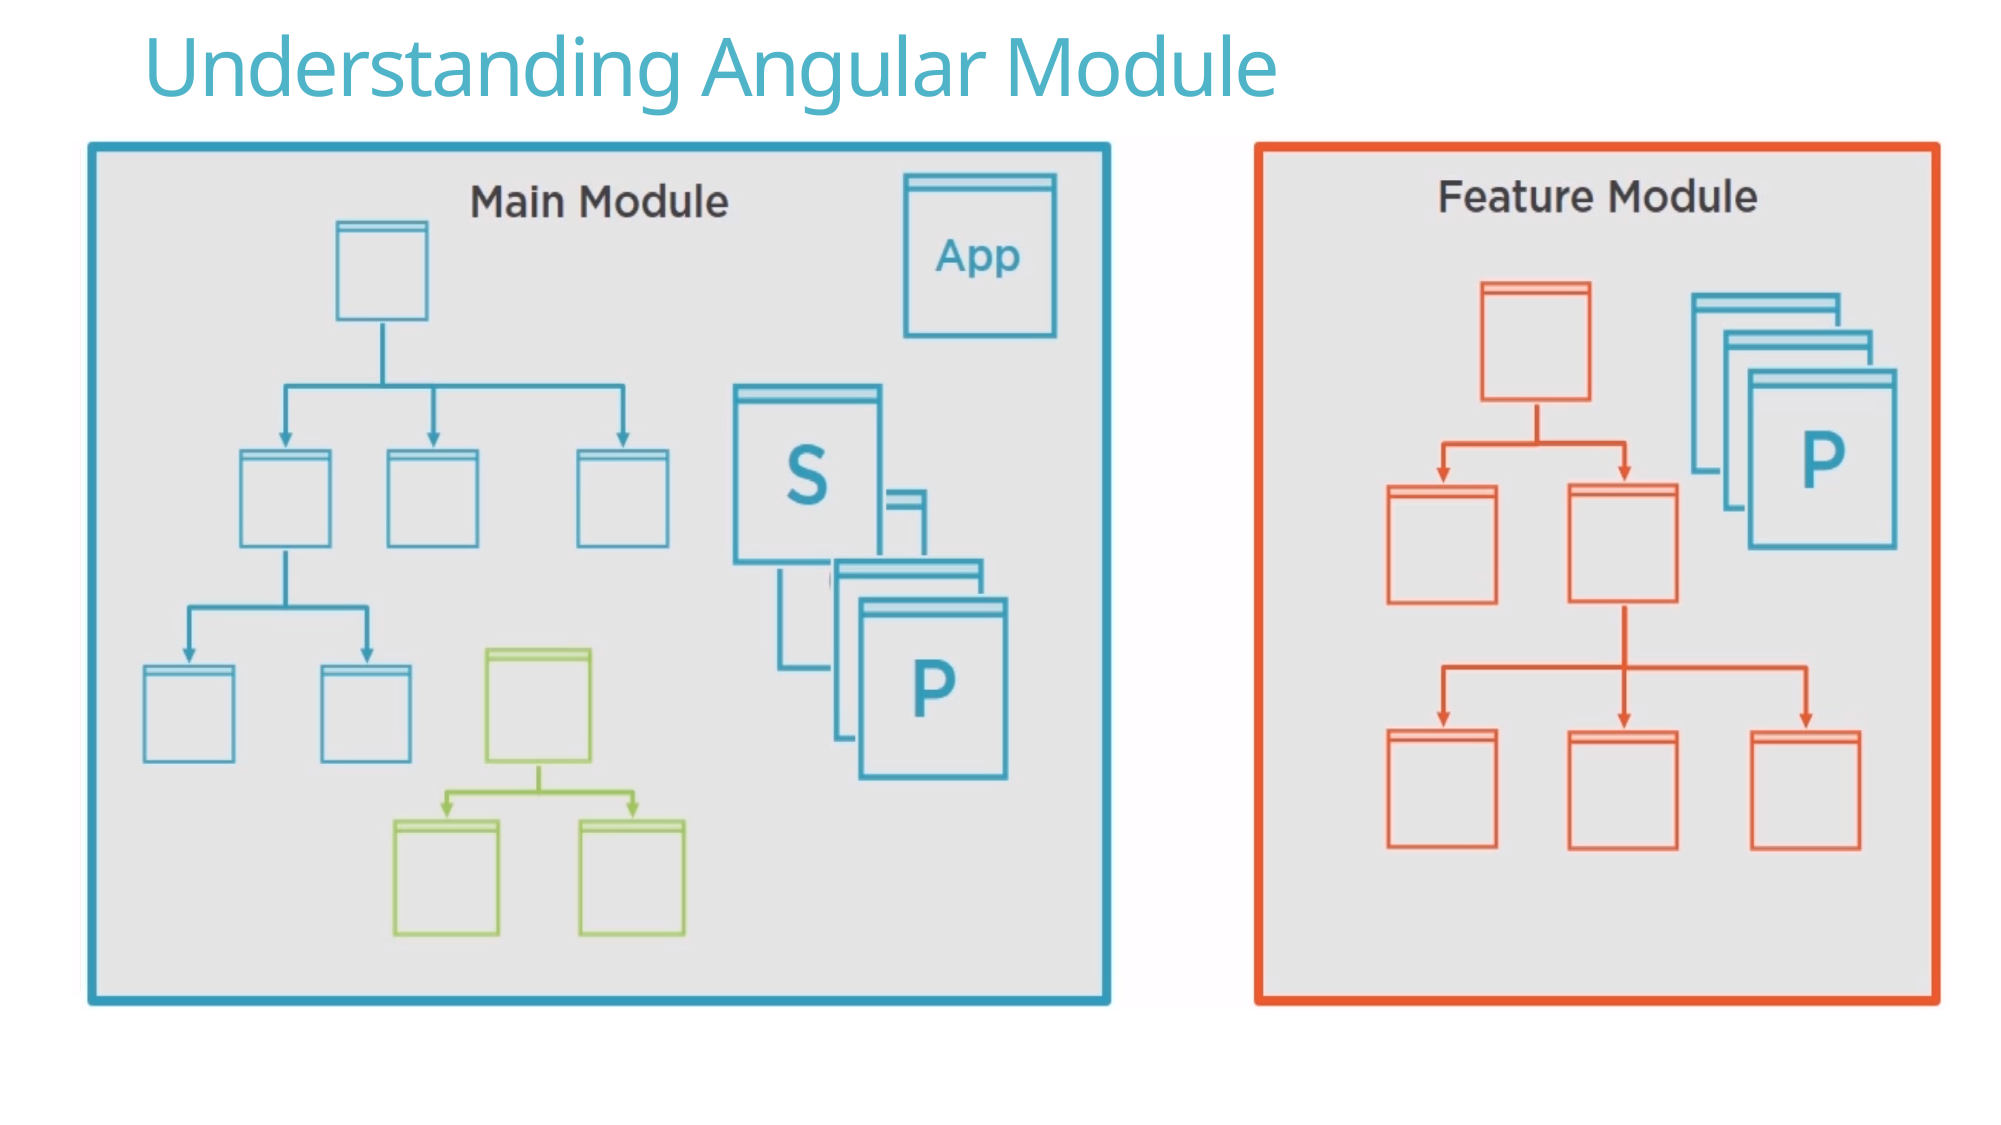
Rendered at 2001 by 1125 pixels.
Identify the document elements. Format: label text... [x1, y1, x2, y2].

title Understanding Angular Module [127, 22, 1853, 122]
picture [73, 134, 1948, 1010]
